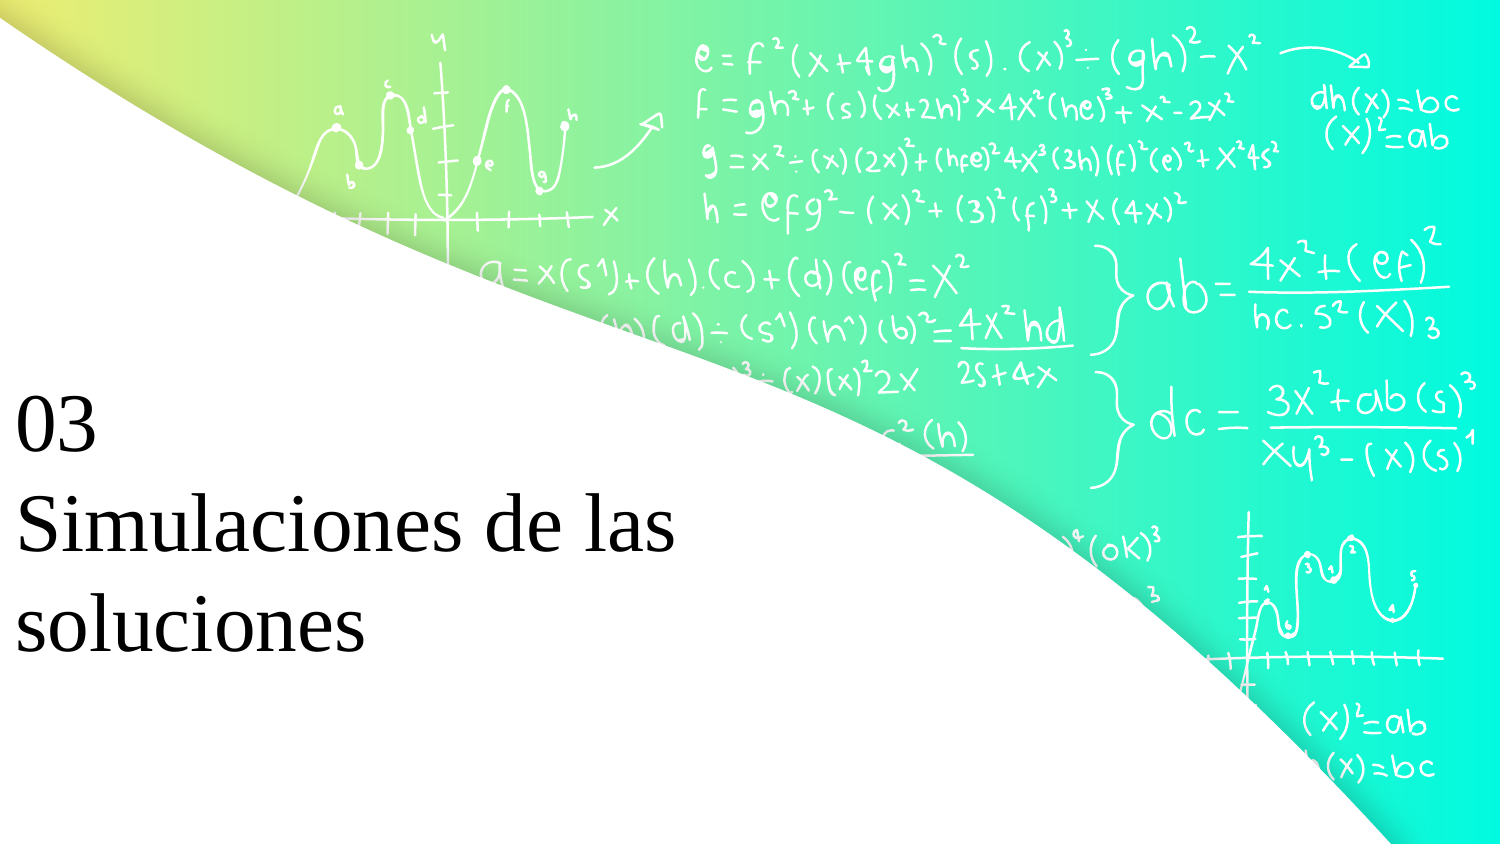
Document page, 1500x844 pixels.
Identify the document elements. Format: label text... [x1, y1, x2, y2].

title 03 Simulaciones de las soluciones [0, 461, 983, 575]
